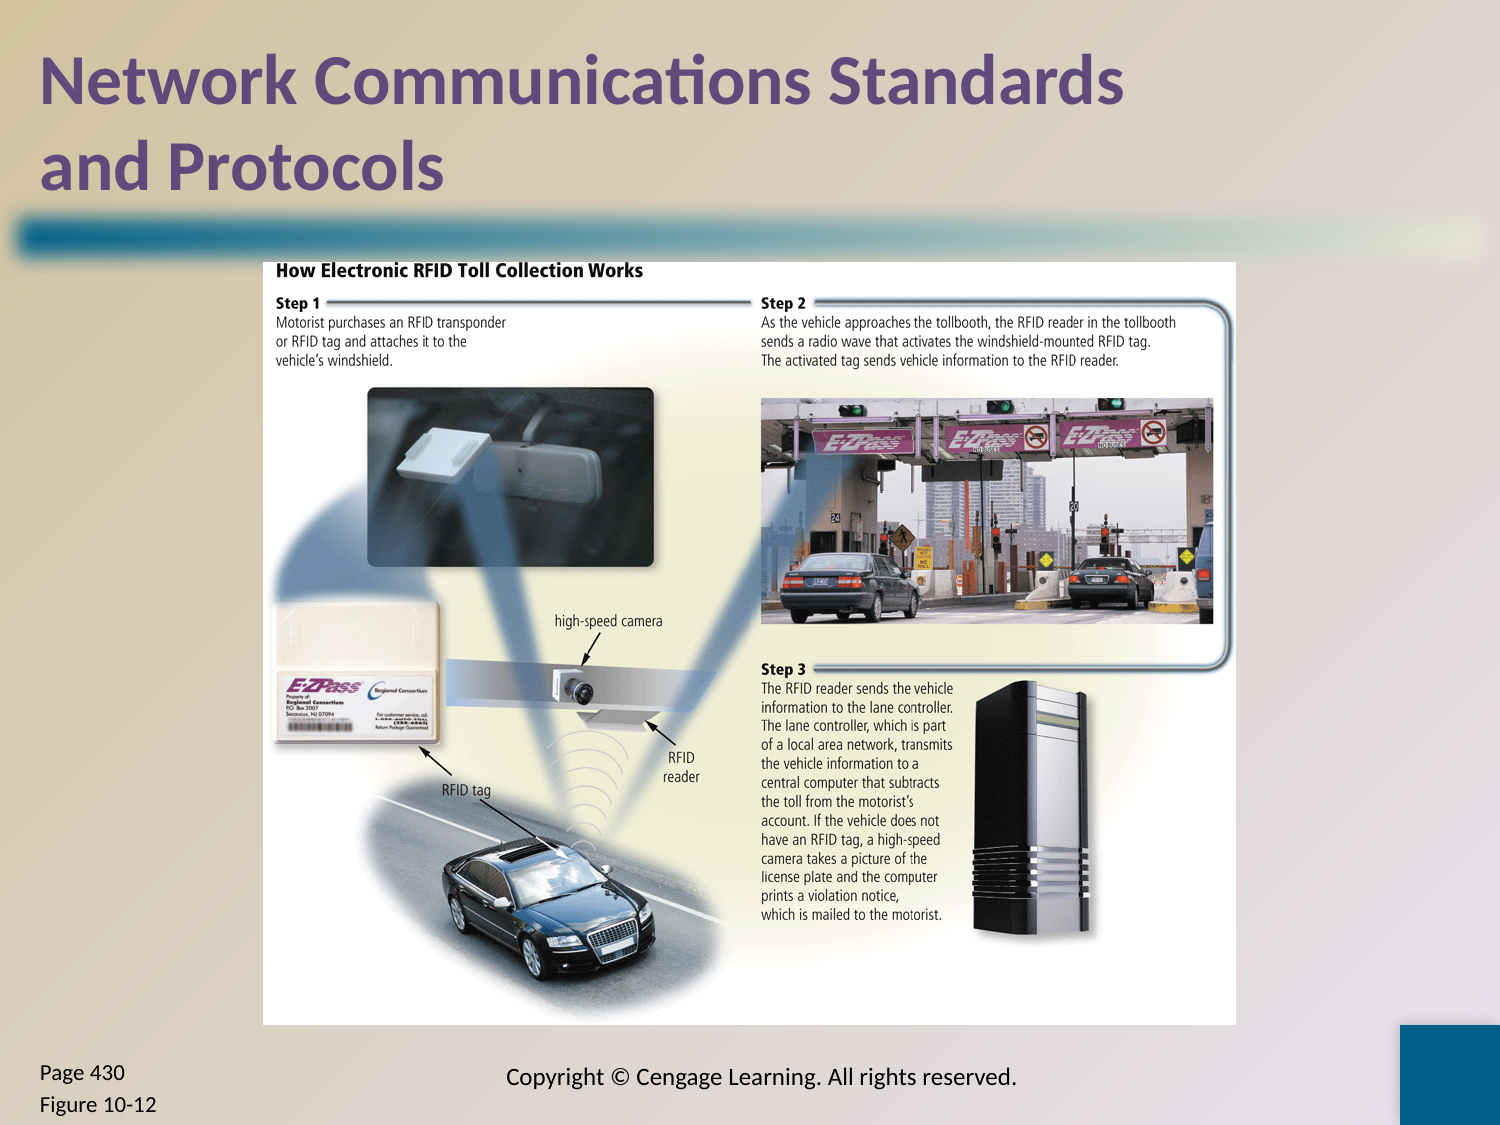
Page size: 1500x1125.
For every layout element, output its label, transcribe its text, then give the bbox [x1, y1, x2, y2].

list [263, 262, 1237, 1026]
footer Copyright © Cengage Learning. All rights reserved. [450, 1037, 1075, 1113]
list Page 430 Figure 10-12 [24, 1050, 300, 1125]
title Network Communications Standards and Protocols [24, 24, 1475, 213]
